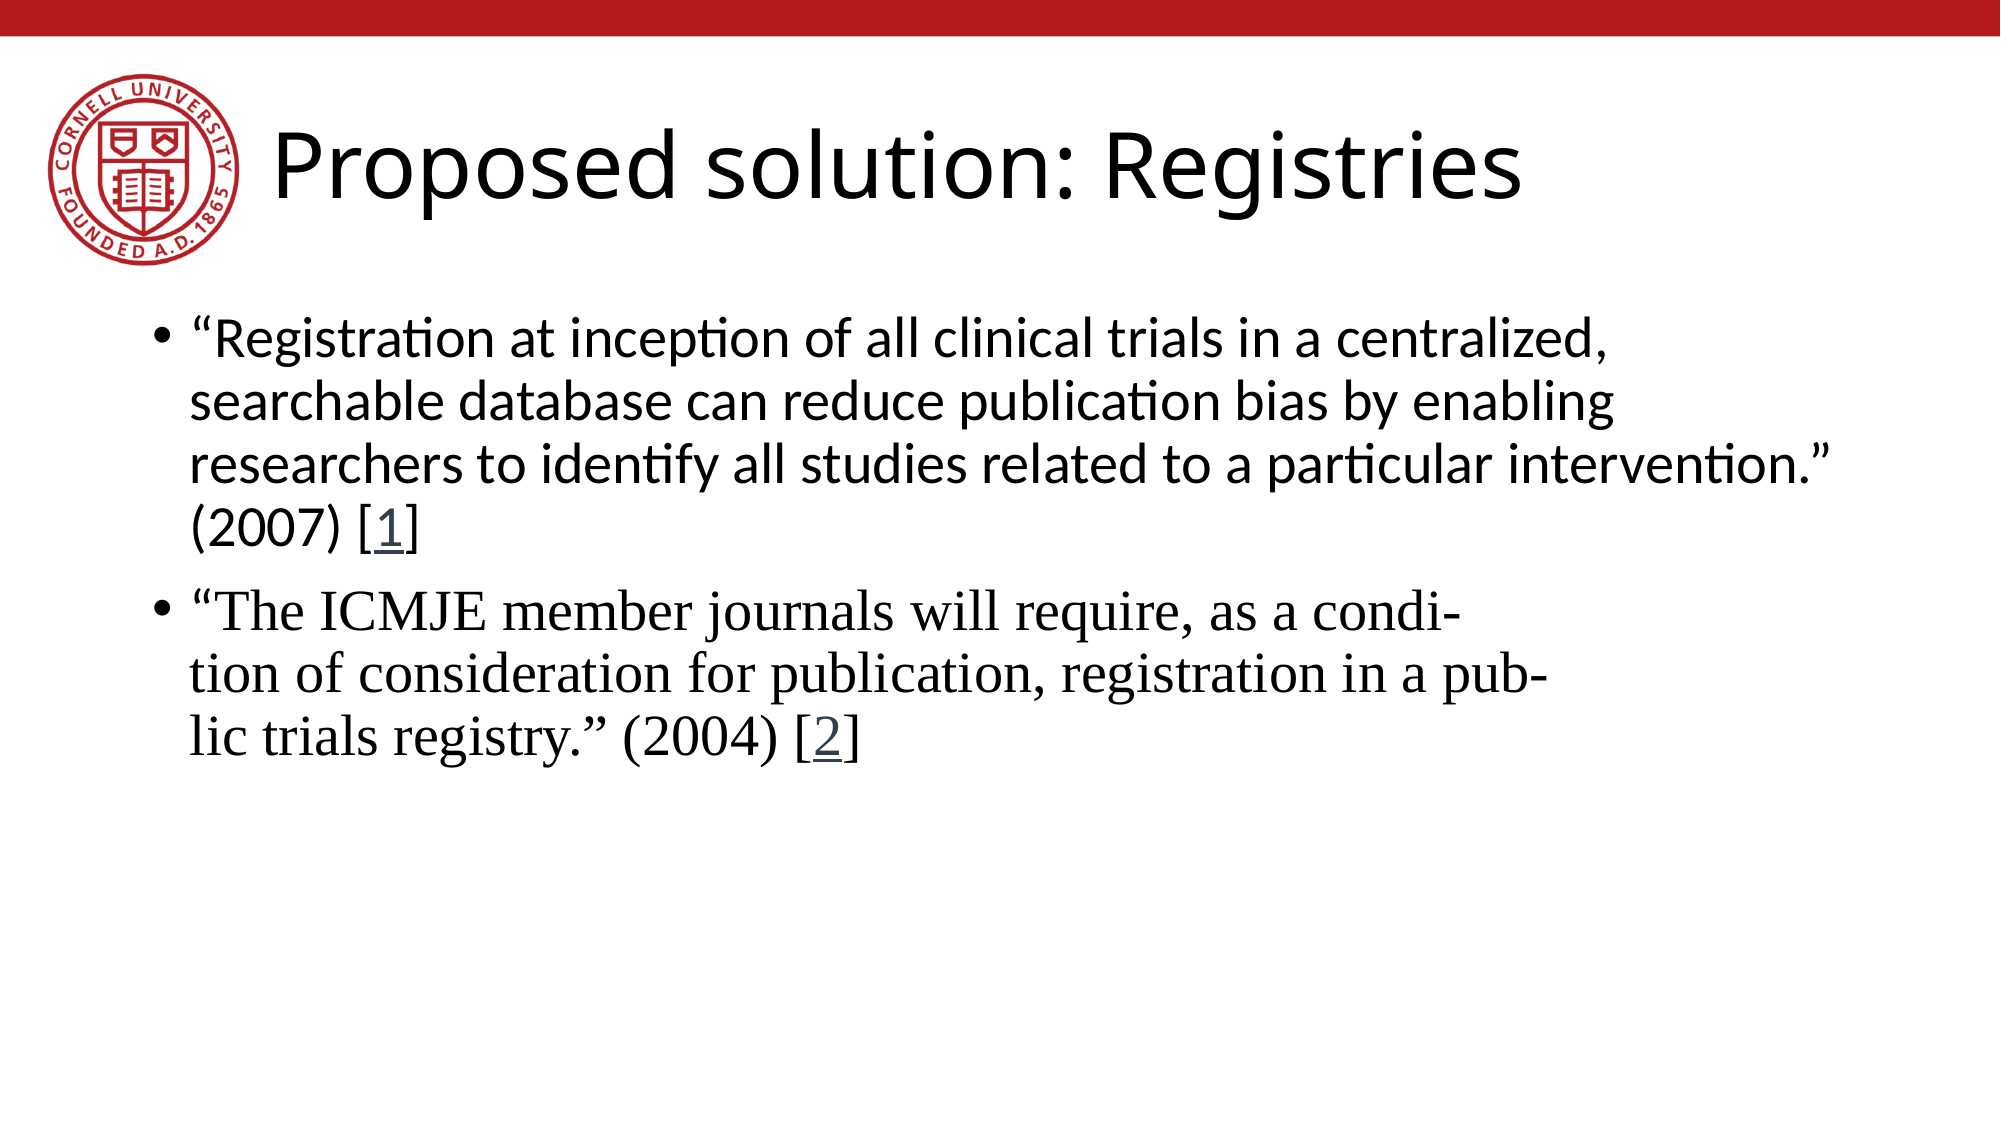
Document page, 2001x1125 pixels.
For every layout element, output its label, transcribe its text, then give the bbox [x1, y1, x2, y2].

picture [39, 65, 255, 274]
list “Registration at inception of all clinical trials in a centralized, searchable database can reduce publication bias by enabling researchers to identify all studies related to a particular intervention.” (2007) [1] “The ICMJE member journals will require, as a condi- tion of consideration for publication, registration in a pub- lic trials registry.” (2004) [2] [137, 299, 1863, 1014]
title Proposed solution: Registries [255, 59, 1860, 278]
